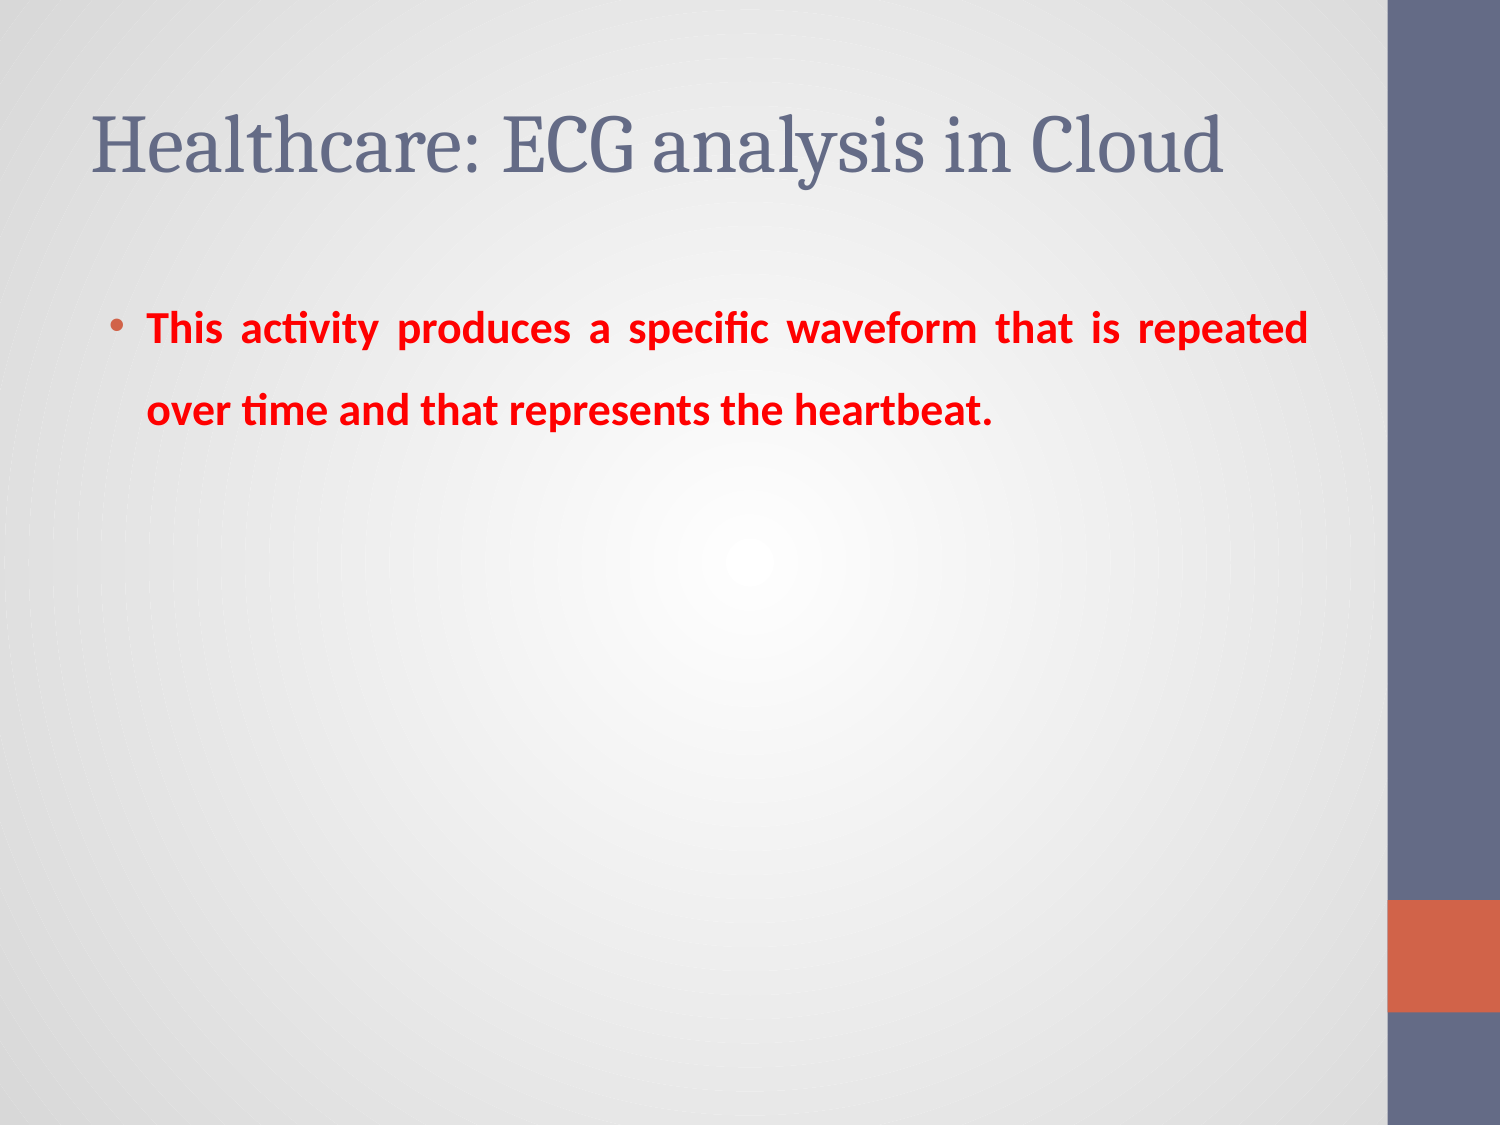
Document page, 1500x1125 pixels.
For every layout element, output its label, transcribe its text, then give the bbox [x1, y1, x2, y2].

list This activity produces a specific waveform that is repeated over time and that represents the heartbeat. [75, 262, 1325, 1050]
title Healthcare: ECG analysis in Cloud [75, 45, 1325, 233]
